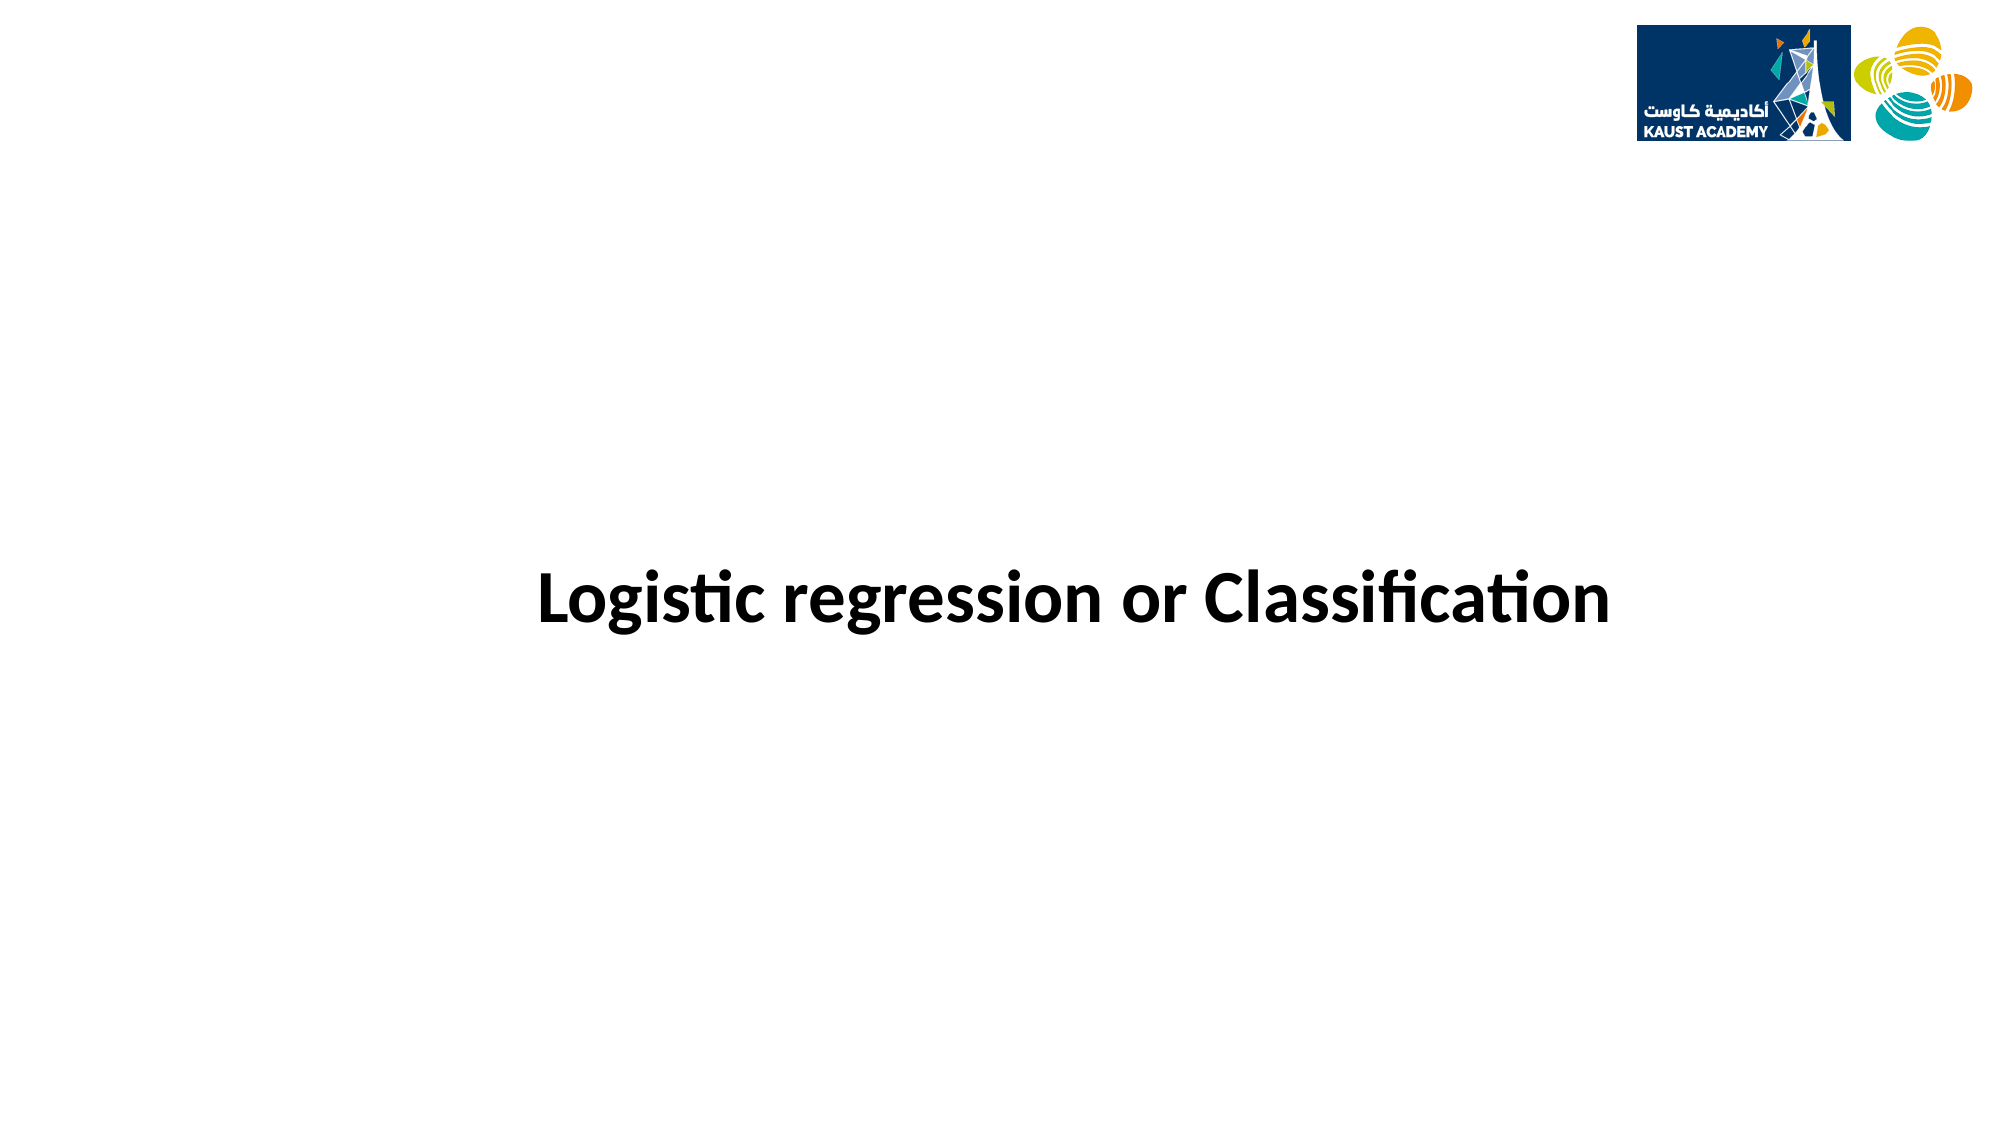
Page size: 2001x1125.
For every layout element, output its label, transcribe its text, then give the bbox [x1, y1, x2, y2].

picture [1637, 25, 1978, 141]
list Logistic regression or Classification [137, 299, 1863, 1014]
